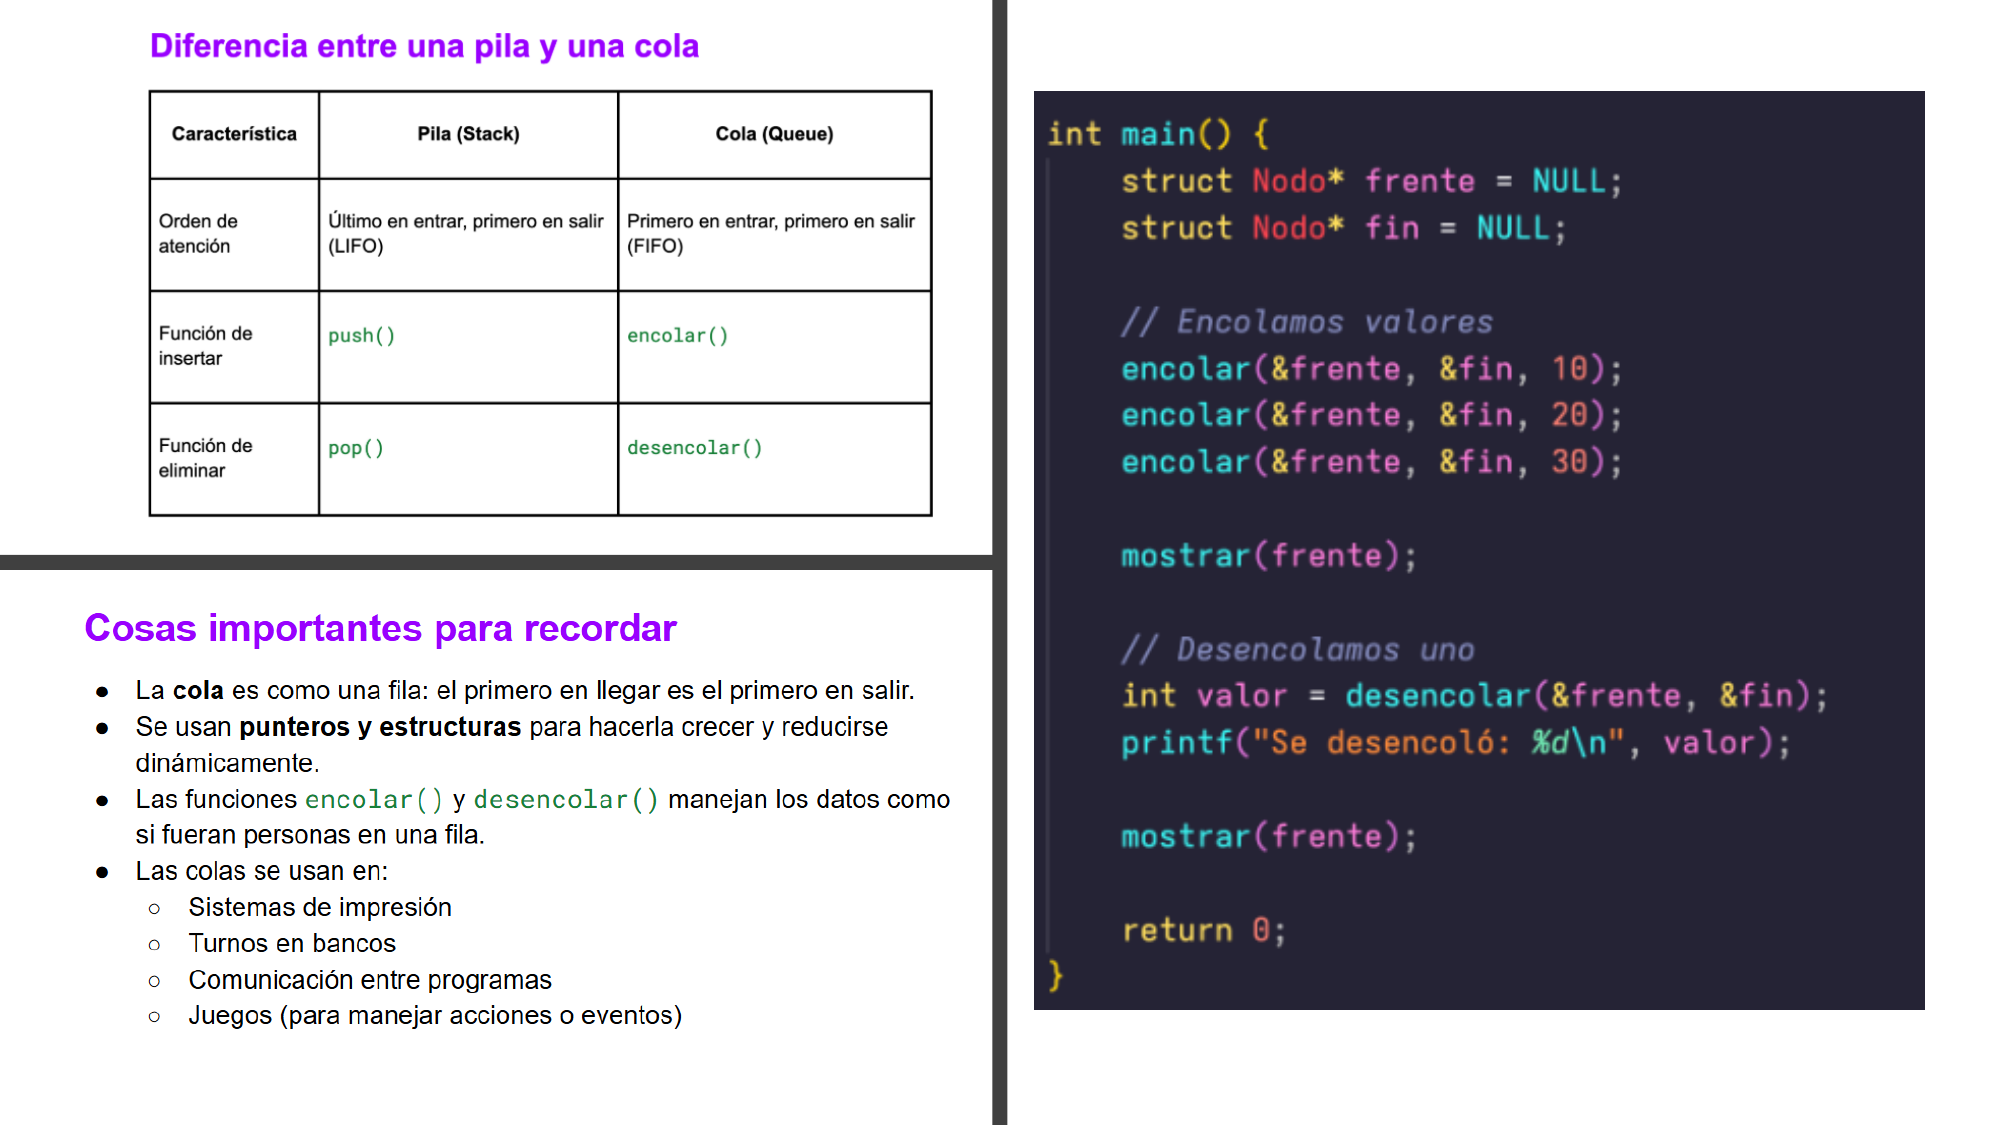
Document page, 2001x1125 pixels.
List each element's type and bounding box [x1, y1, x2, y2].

text_box [991, 0, 1008, 1125]
picture [74, 609, 966, 1035]
text_box [0, 554, 1006, 571]
picture [1034, 91, 1925, 1010]
picture [143, 27, 938, 530]
